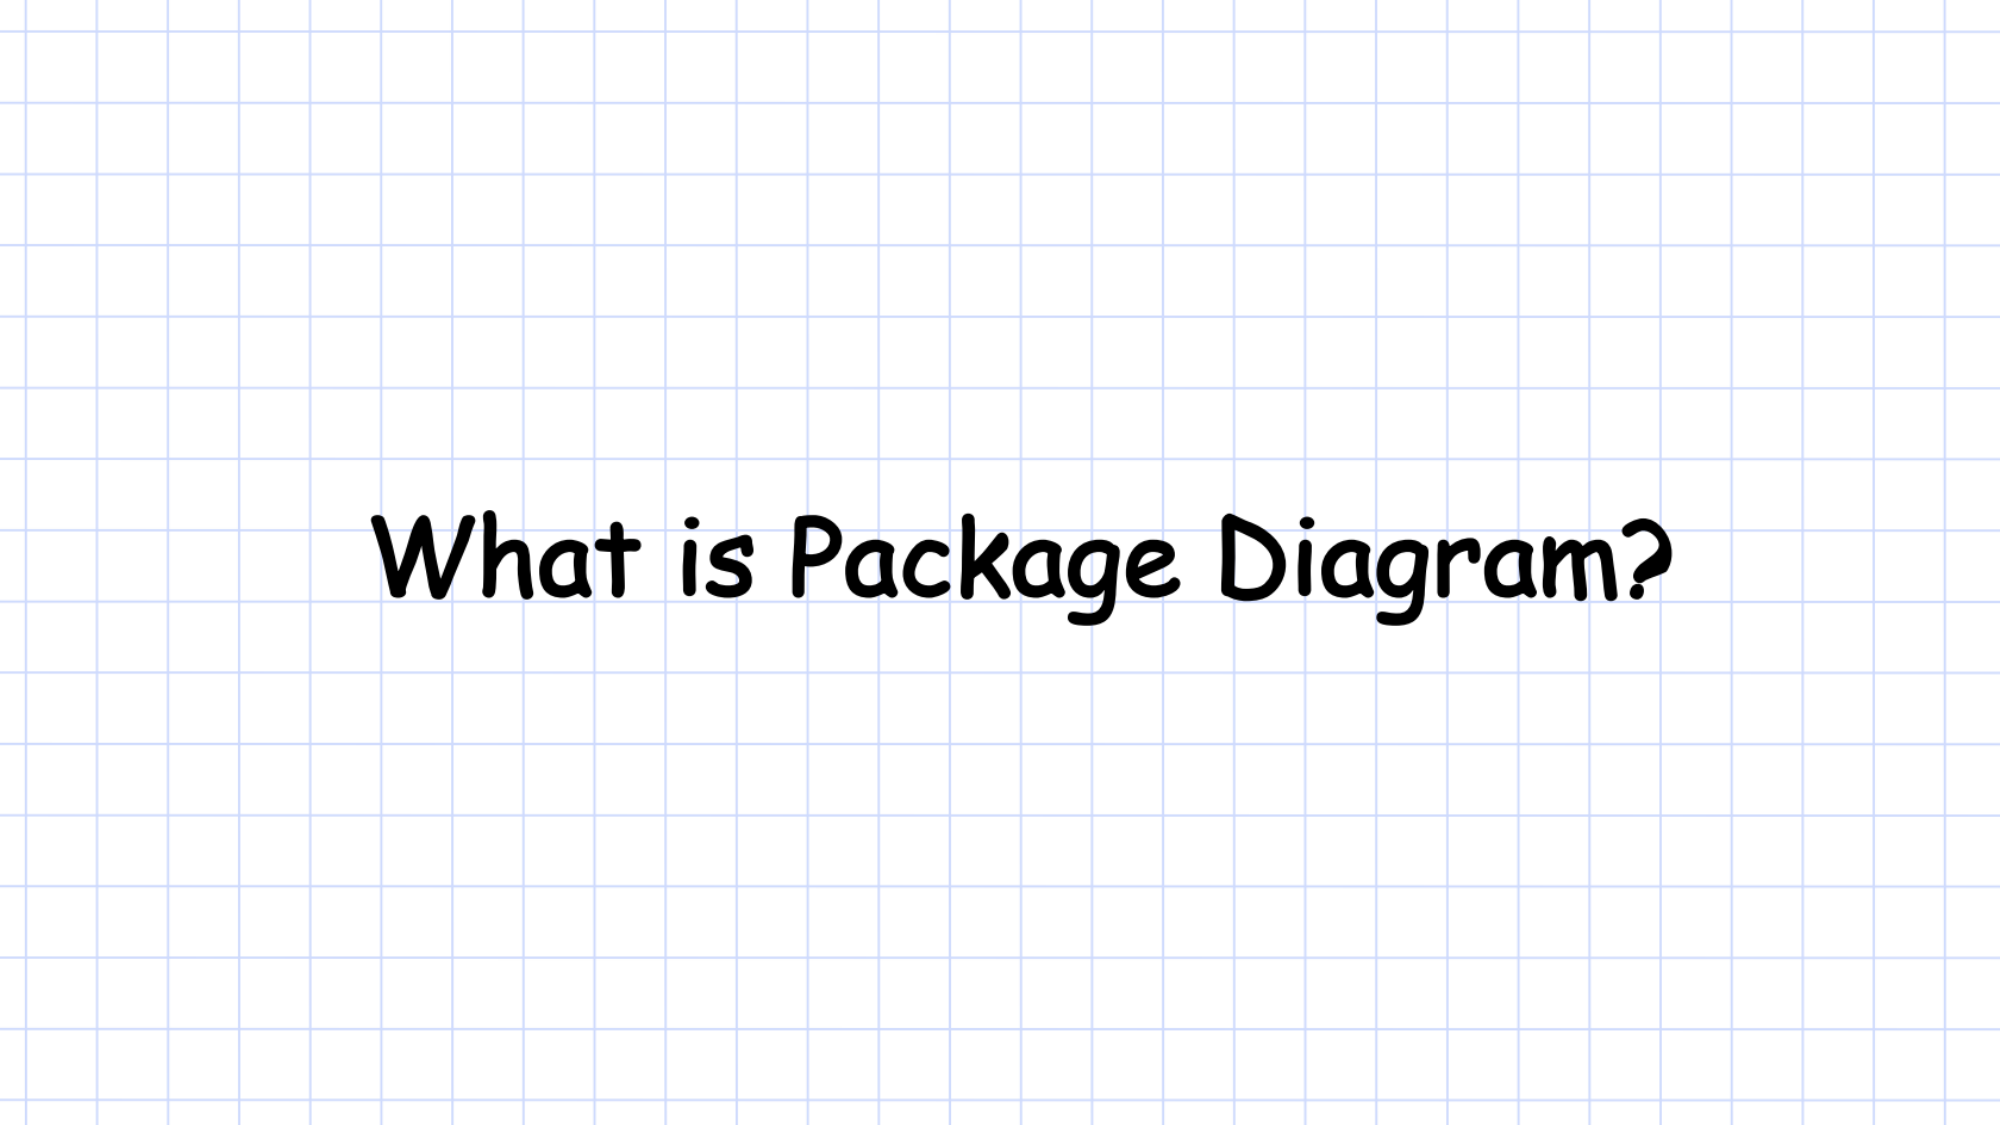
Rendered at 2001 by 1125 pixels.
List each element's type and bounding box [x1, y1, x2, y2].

list [0, 0, 2000, 1125]
